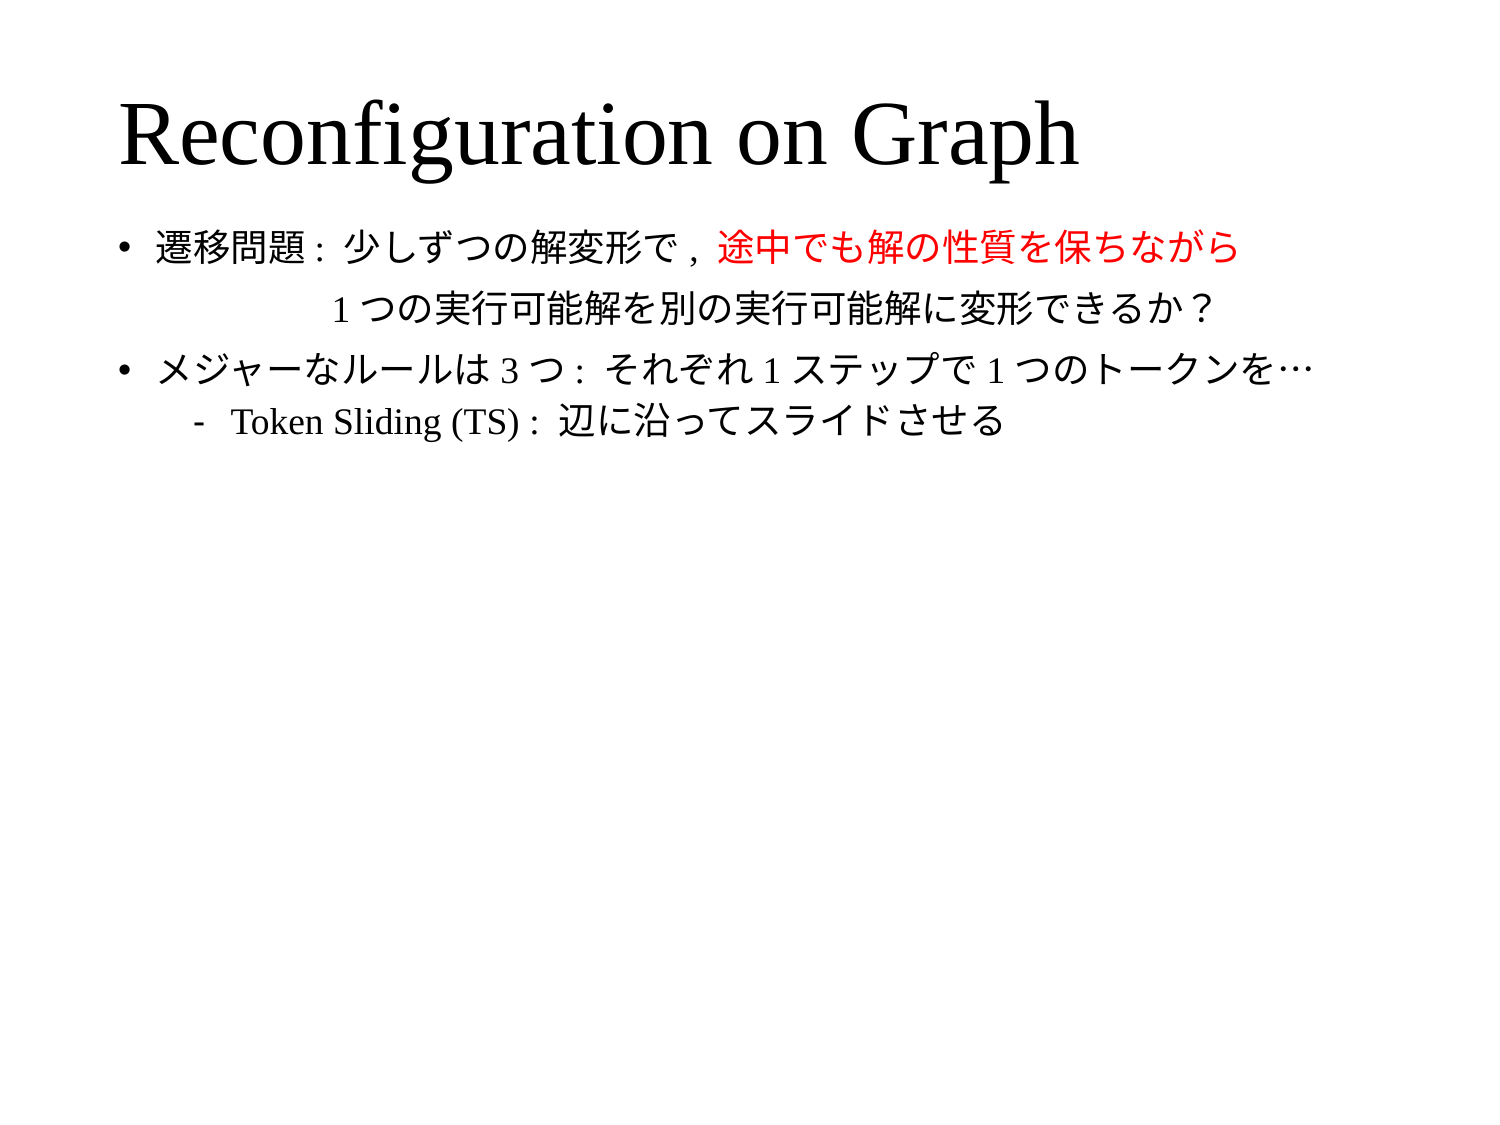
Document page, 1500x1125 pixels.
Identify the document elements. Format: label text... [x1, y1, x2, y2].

list 遷移問題: 少しずつの解変形で, 途中でも解の性質を保ちながら 1つの実行可能解を別の実行可能解に変形できるか？ メジャーなルールは3つ: それぞれ1ステップで1つのトークンを… Token Sliding (TS) : 辺に沿ってスライドさせる [103, 221, 1397, 1042]
title Reconfiguration on Graph [103, 59, 1397, 211]
